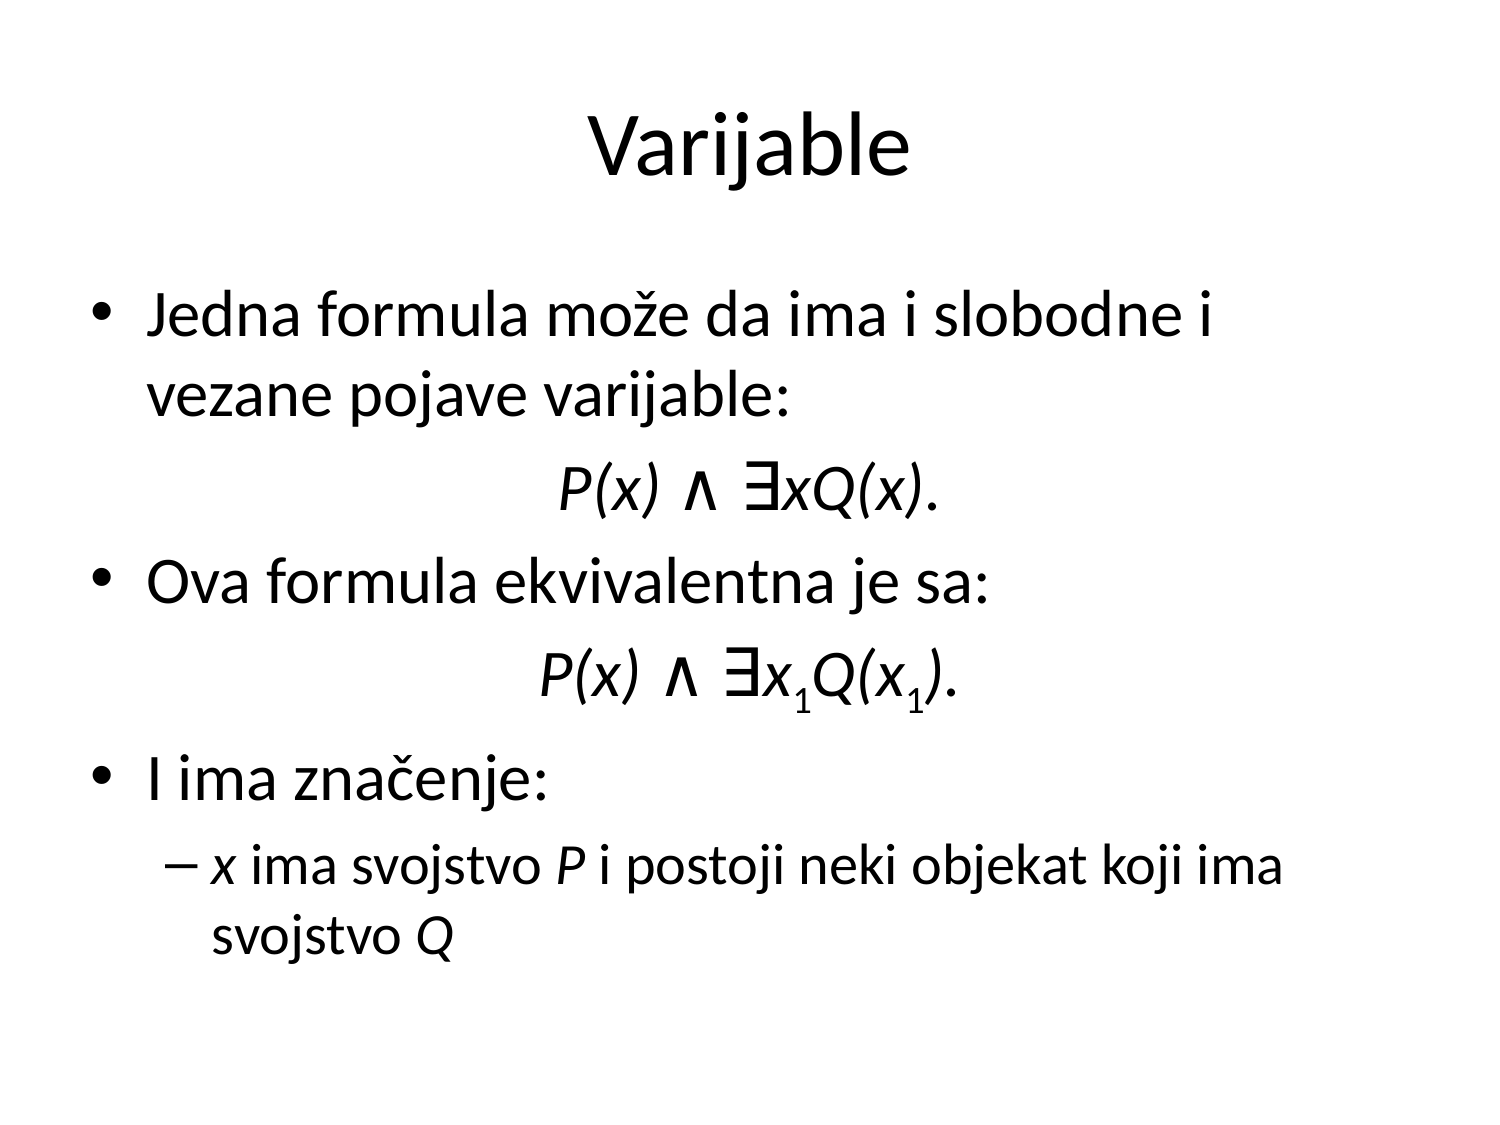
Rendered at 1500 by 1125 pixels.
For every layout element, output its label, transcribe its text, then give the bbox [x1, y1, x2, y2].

title Varijable [75, 45, 1425, 233]
list Jedna formula može da ima i slobodne i vezane pojave varijable: P(x) ∧ ∃xQ(x). Ova formula ekvivalentna je sa: P(x) ∧ ∃x1Q(x1). I ima značenje: x ima svojstvo P i postoji neki objekat koji ima svojstvo Q [75, 262, 1425, 1005]
